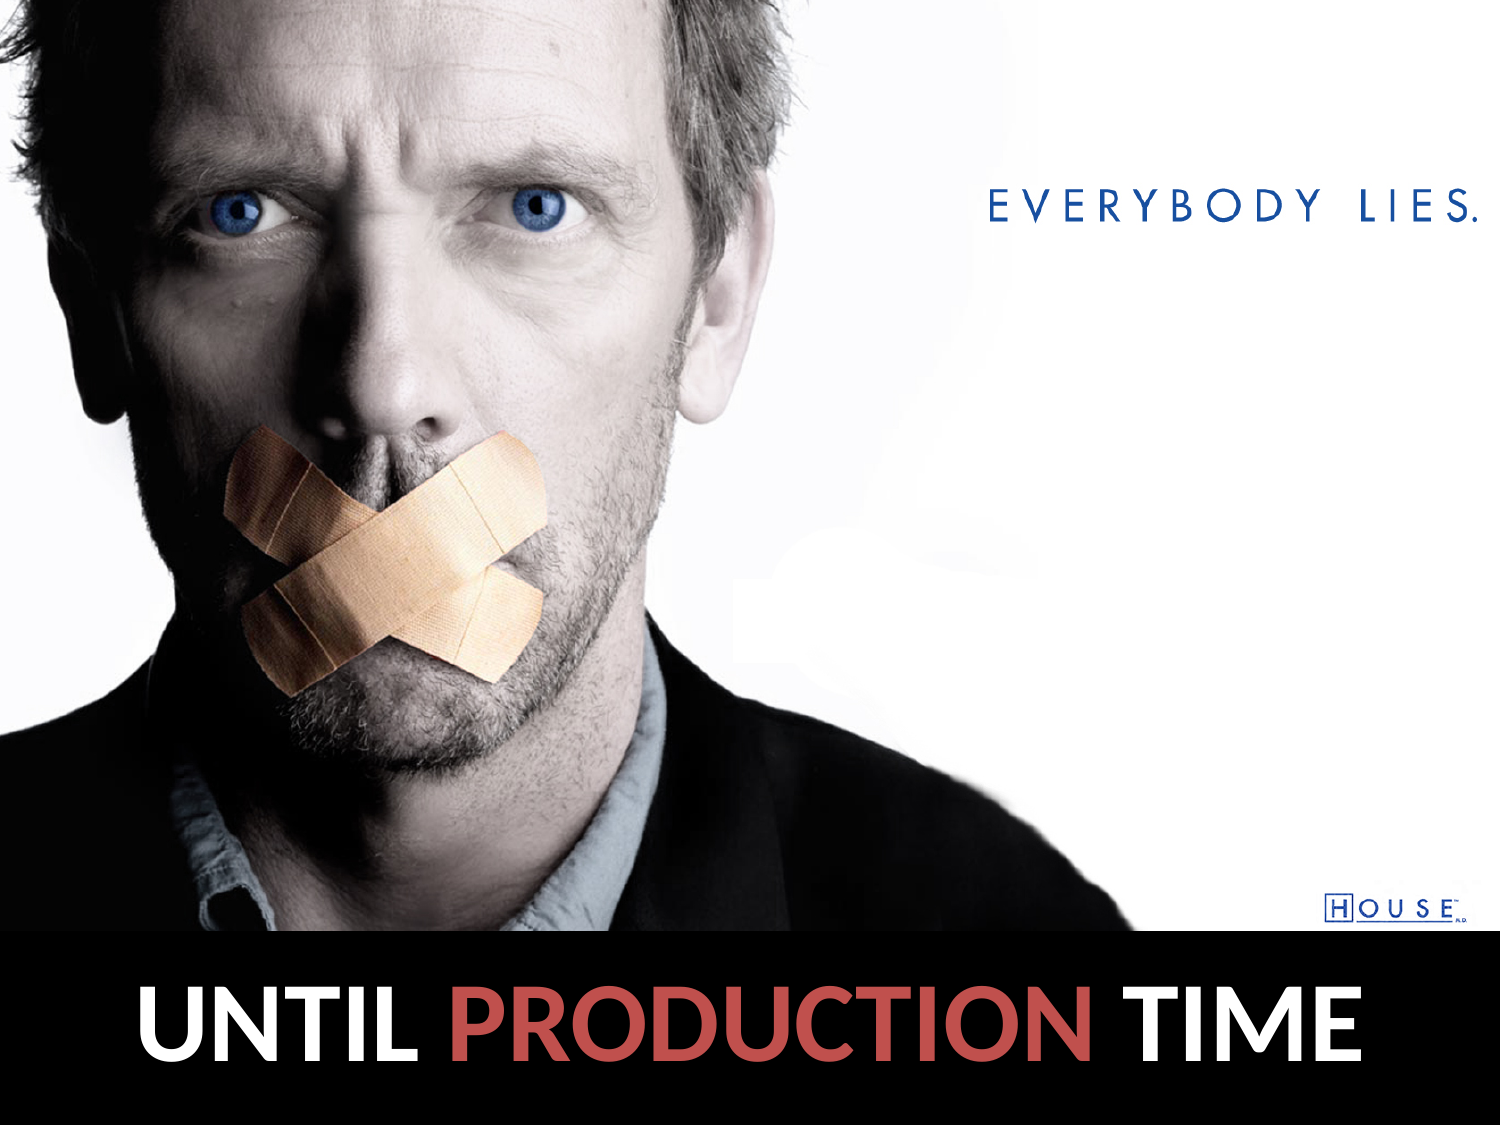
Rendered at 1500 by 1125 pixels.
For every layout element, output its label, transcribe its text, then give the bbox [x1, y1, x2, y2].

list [0, 0, 1500, 932]
text_box UNTIL PRODUCTION TIME [0, 939, 1500, 1092]
